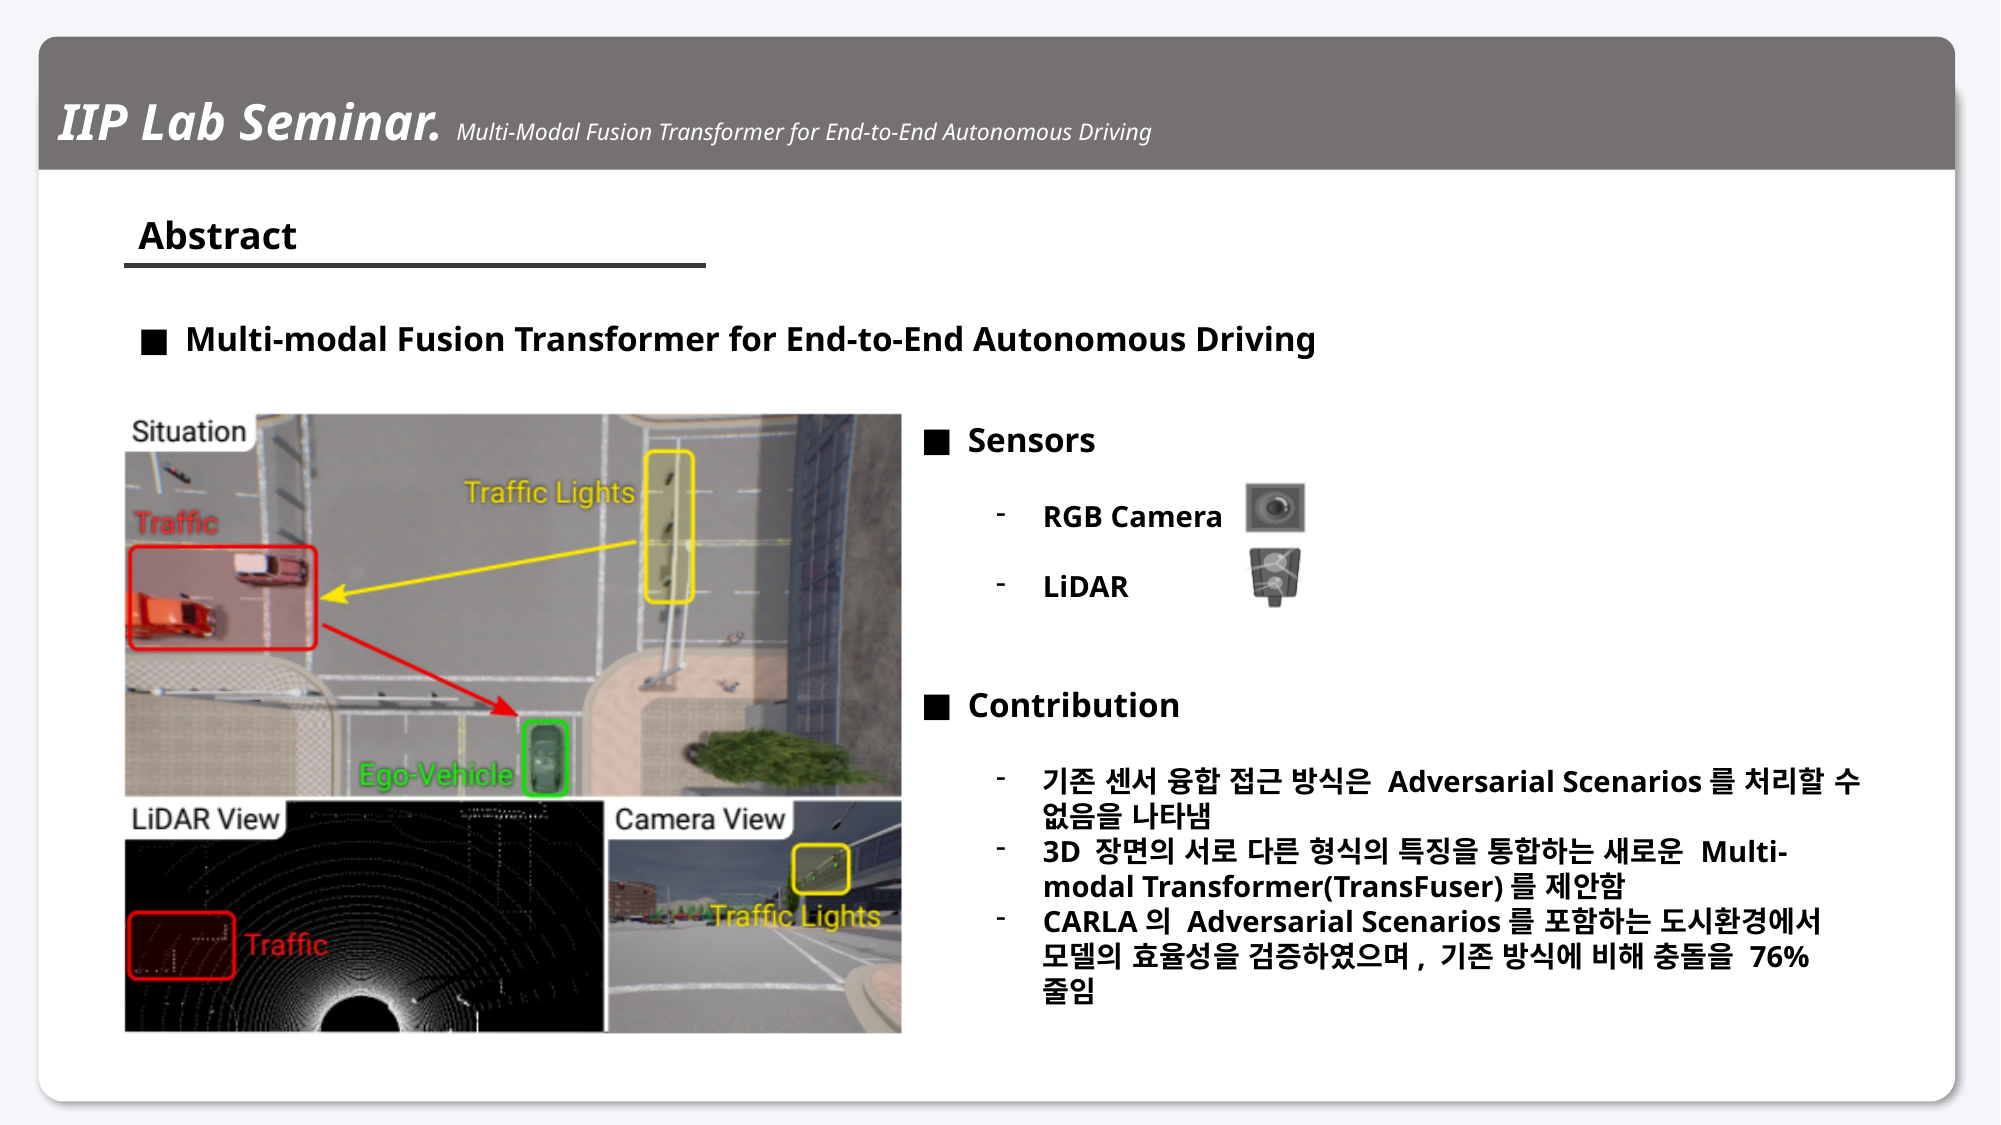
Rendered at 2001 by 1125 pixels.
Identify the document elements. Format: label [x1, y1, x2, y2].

text_box [38, 36, 1956, 1102]
picture [122, 411, 907, 1037]
picture [1244, 480, 1307, 536]
picture [1244, 543, 1307, 610]
